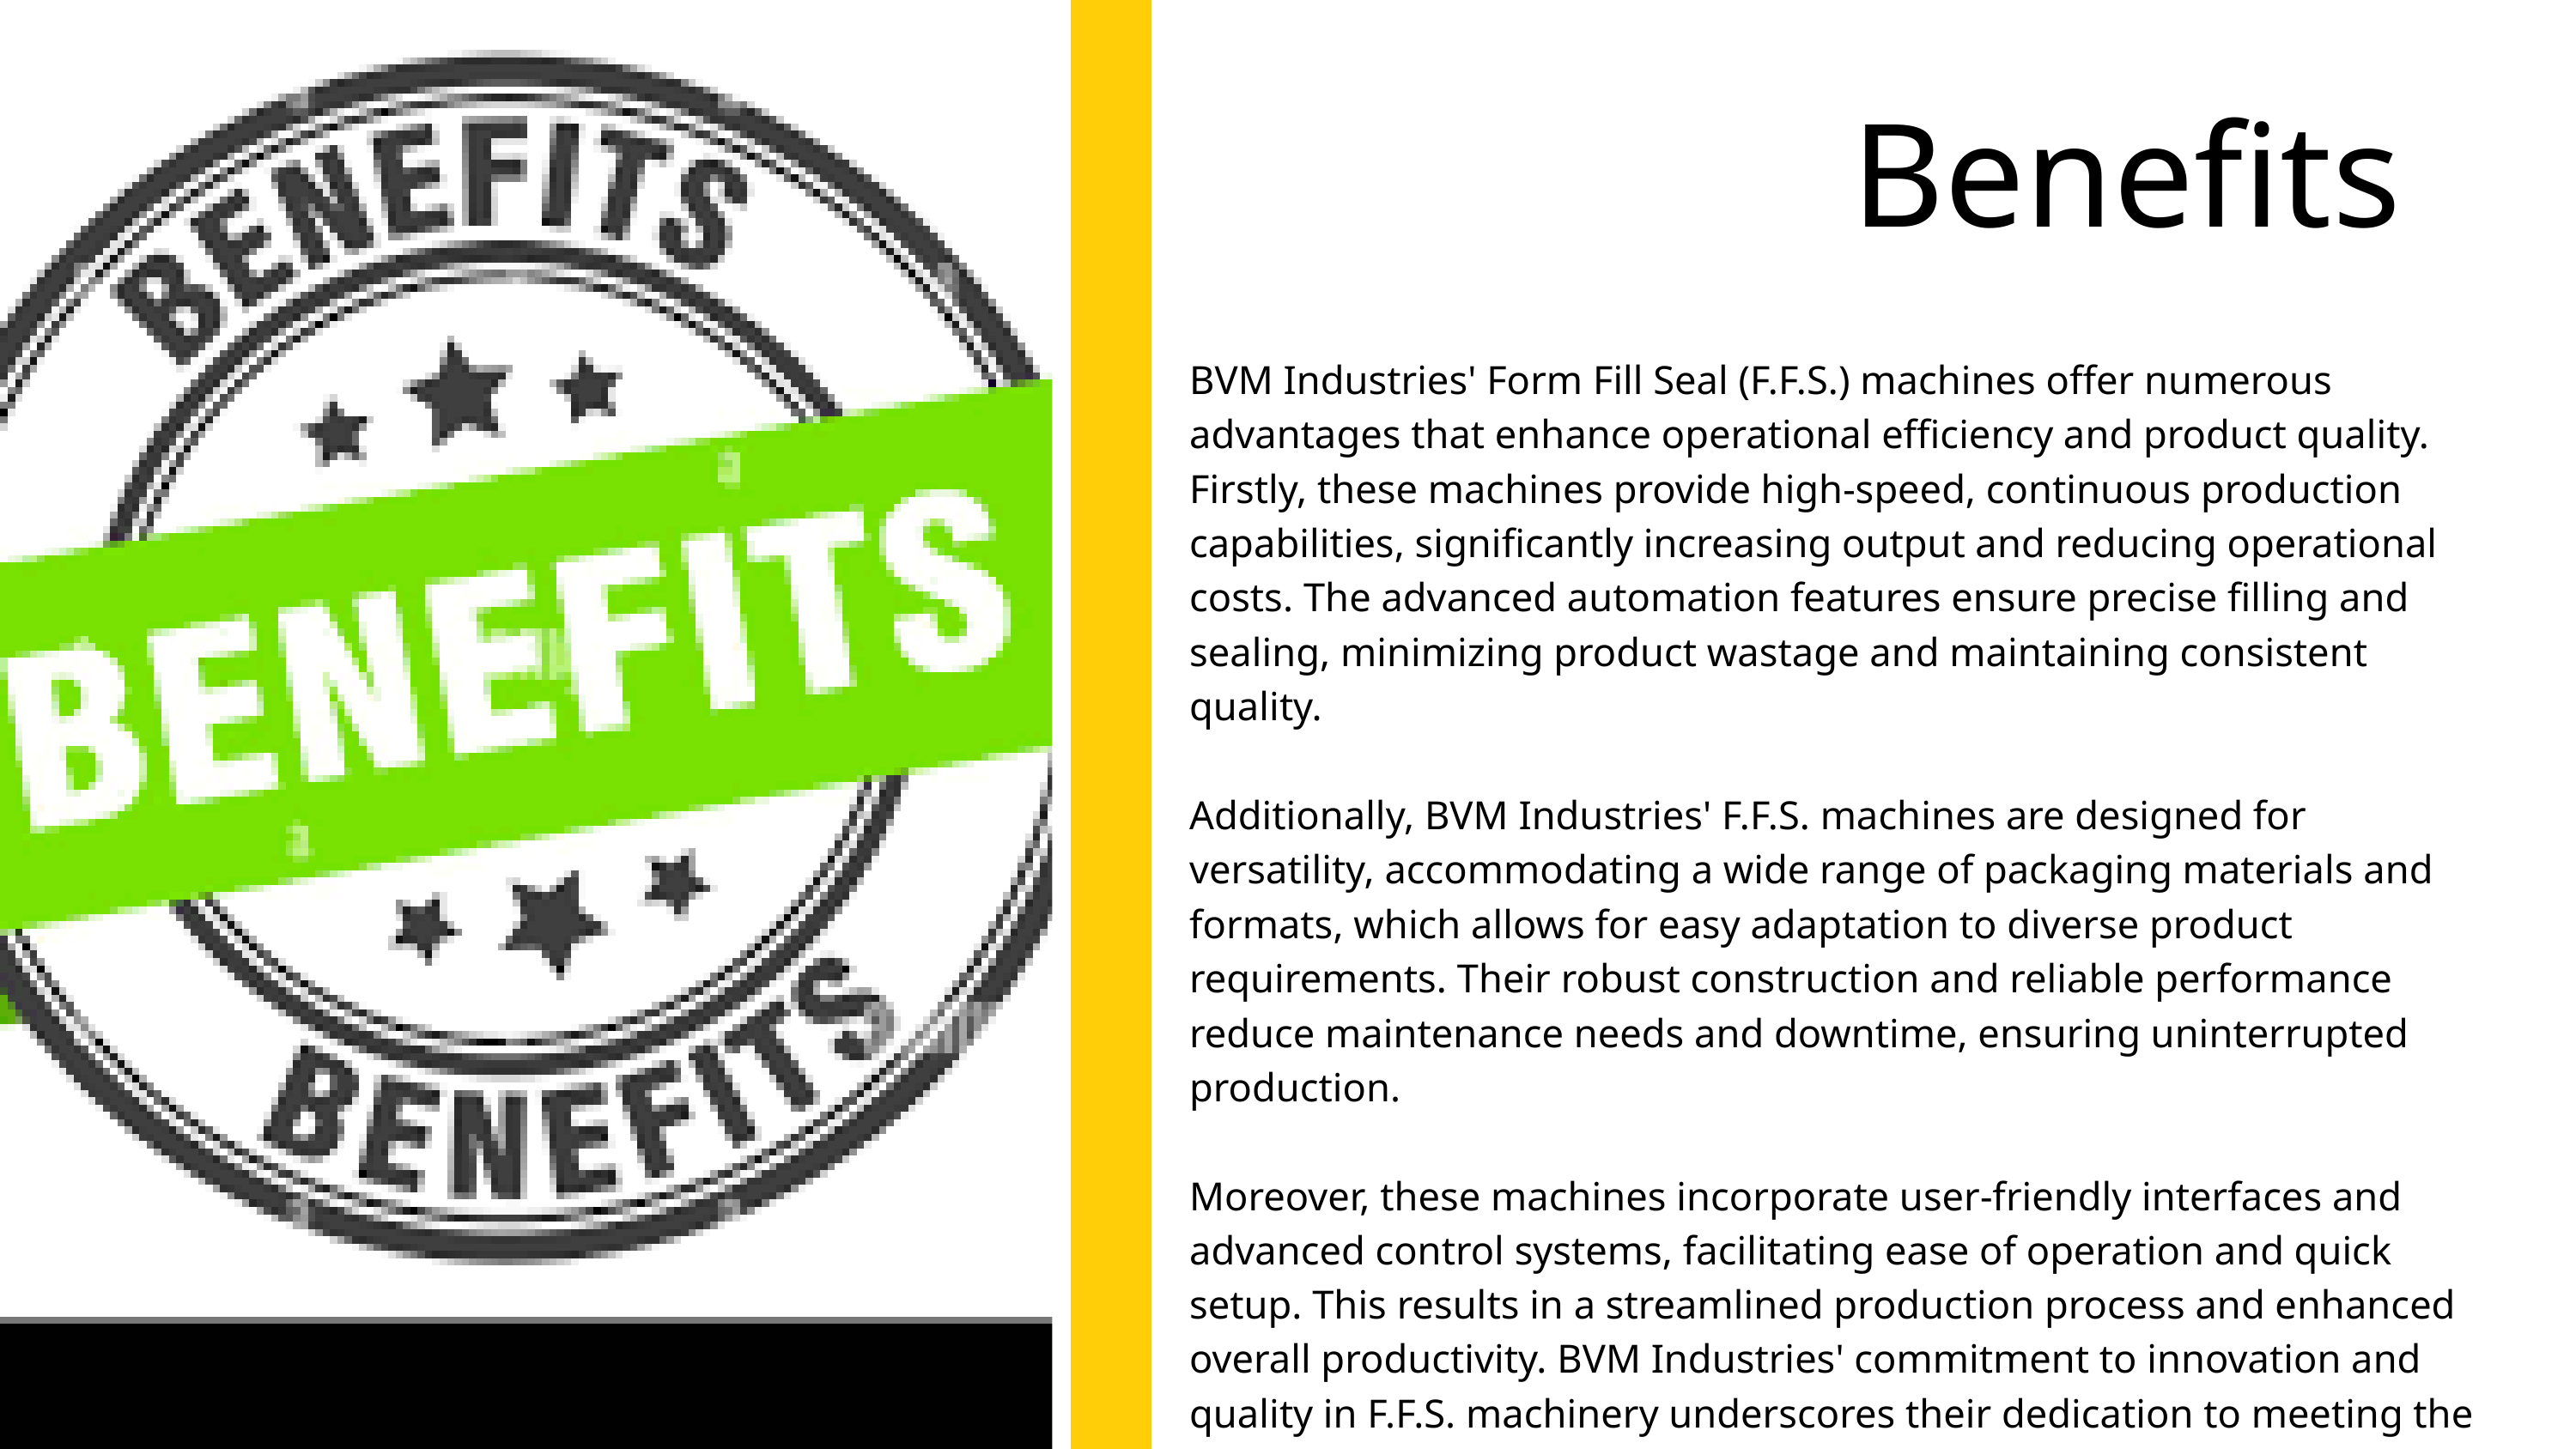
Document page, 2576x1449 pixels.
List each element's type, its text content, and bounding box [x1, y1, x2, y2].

text_box Benefits [1189, 112, 2402, 256]
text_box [1070, 0, 1152, 1449]
text_box BVM Industries' Form Fill Seal (F.F.S.) machines offer numerous advantages that enhance operational efficiency and product quality. Firstly, these machines provide high-speed, continuous production capabilities, significantly increasing output and reducing operational costs. The advanced automation features ensure precise filling and sealing, minimizing product wastage and maintaining consistent quality. Additionally, BVM Industries' F.F.S. machines are designed for versatility, accommodating a wide range of packaging materials and formats, which allows for easy adaptation to diverse product requirements. Their robust construction and reliable performance reduce maintenance needs and downtime, ensuring uninterrupted production. Moreover, these machines incorporate user-friendly interfaces and advanced control systems, facilitating ease of operation and quick setup. This results in a streamlined production process and enhanced overall productivity. BVM Industries' commitment to innovation and quality in F.F.S. machinery underscores their dedication to meeting the evolving needs of the packaging industry. [1189, 348, 2485, 1449]
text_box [0, 0, 1053, 1449]
